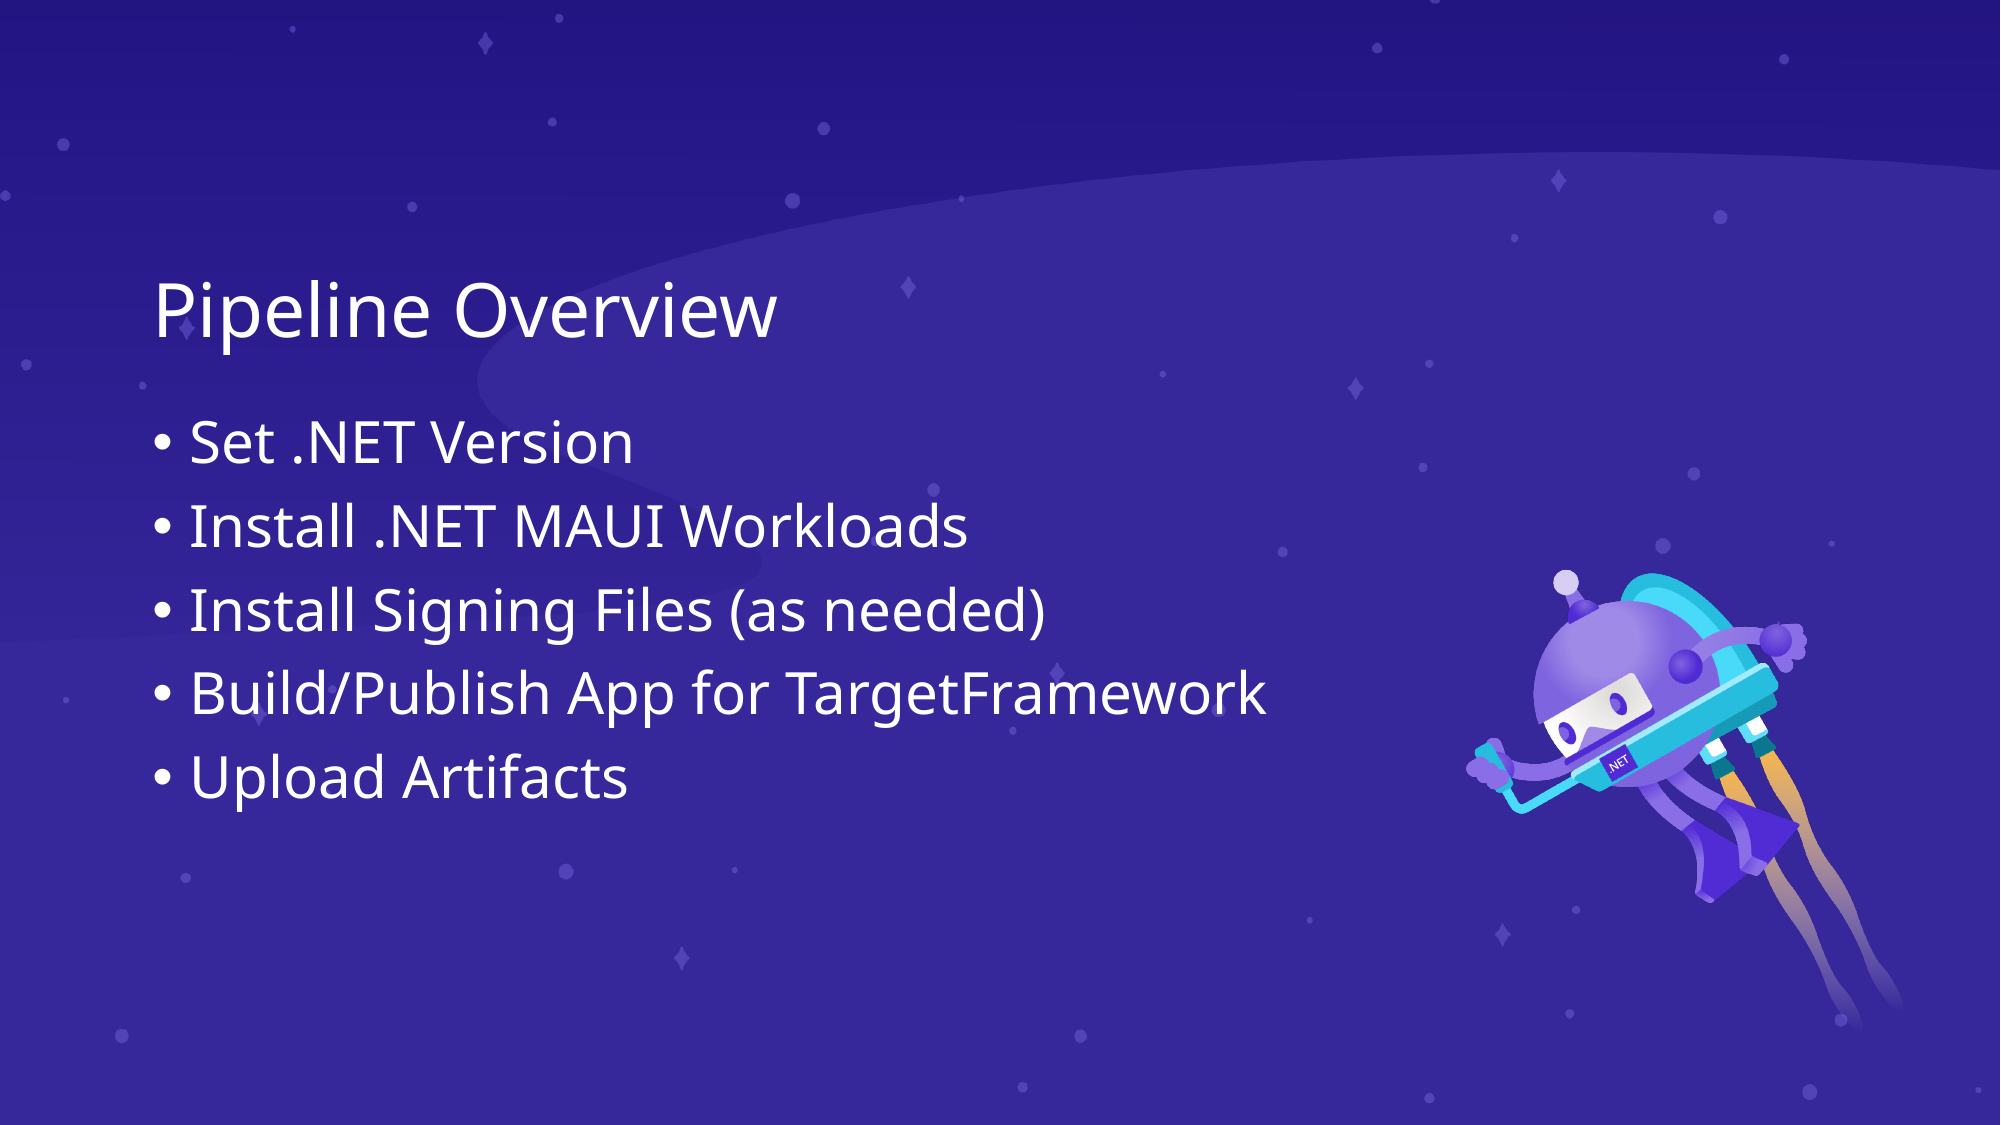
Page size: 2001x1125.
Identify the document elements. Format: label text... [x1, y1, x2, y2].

list Set .NET Version Install .NET MAUI Workloads Install Signing Files (as needed) Build/Publish App for TargetFramework Upload Artifacts [137, 406, 1863, 1049]
title Pipeline Overview [137, 258, 1863, 369]
picture [0, 0, 2000, 1125]
